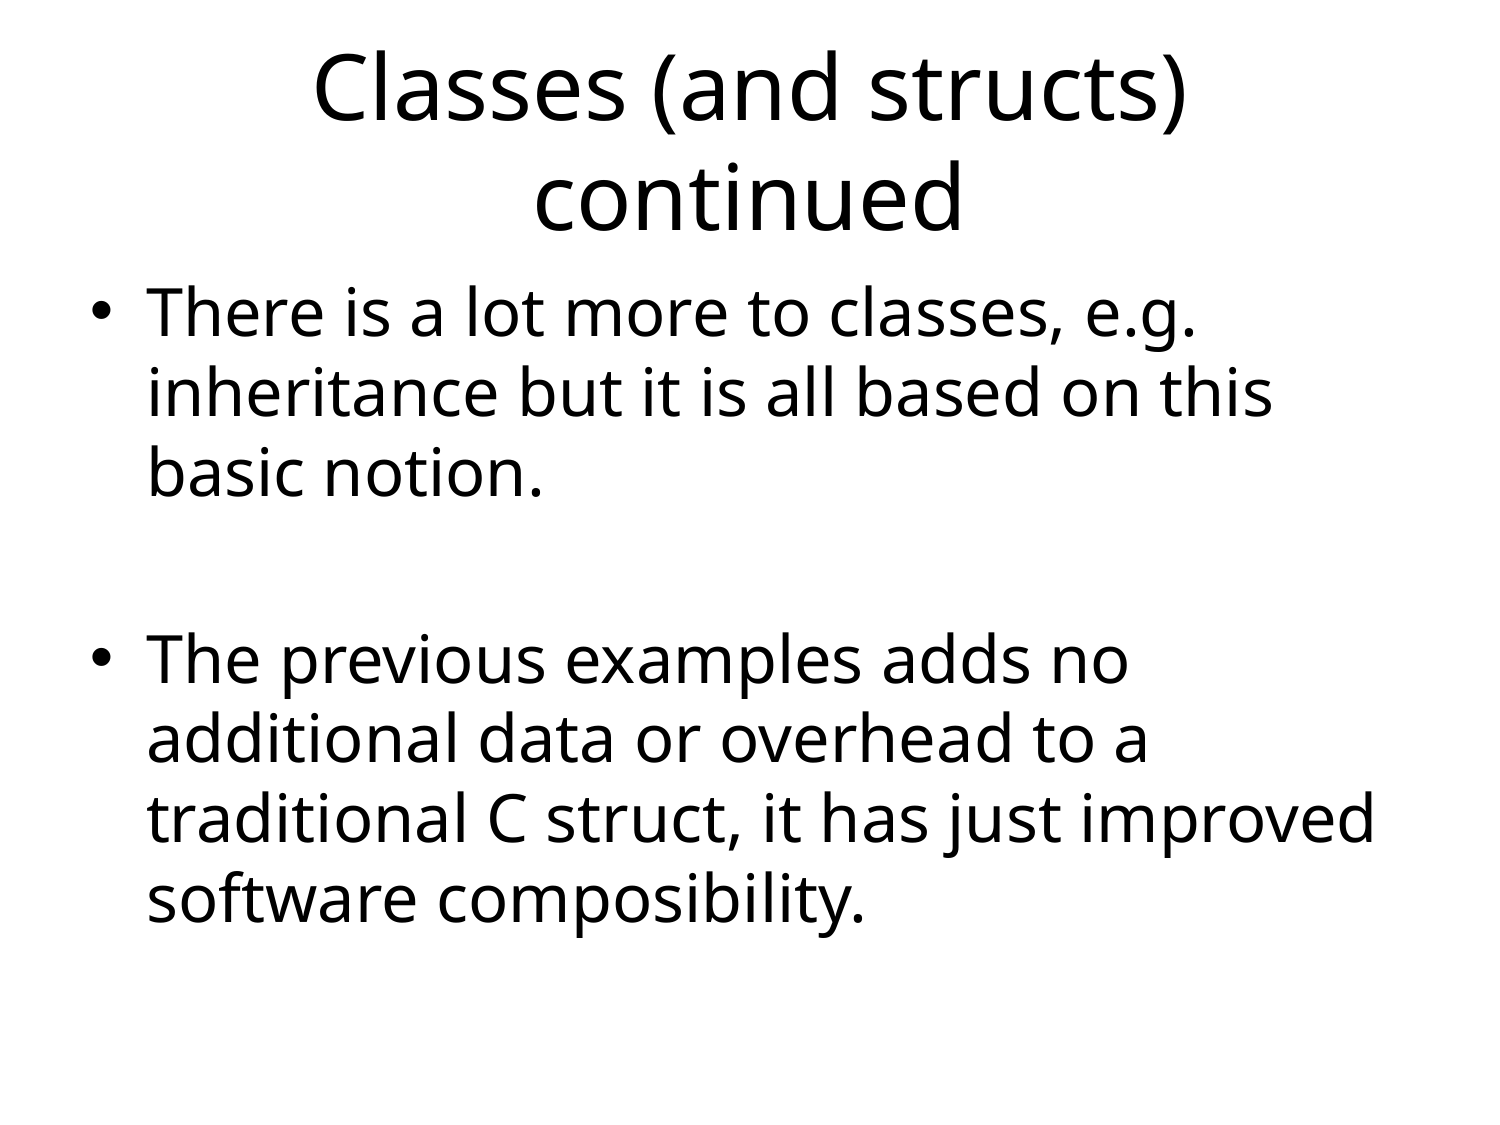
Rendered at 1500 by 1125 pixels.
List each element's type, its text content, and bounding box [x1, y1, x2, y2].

text_box There is a lot more to classes, e.g. inheritance but it is all based on this basic notion. The previous examples adds no additional data or overhead to a traditional C struct, it has just improved software composibility. [74, 262, 1425, 1005]
text_box Classes (and structs) continued [74, 45, 1425, 233]
